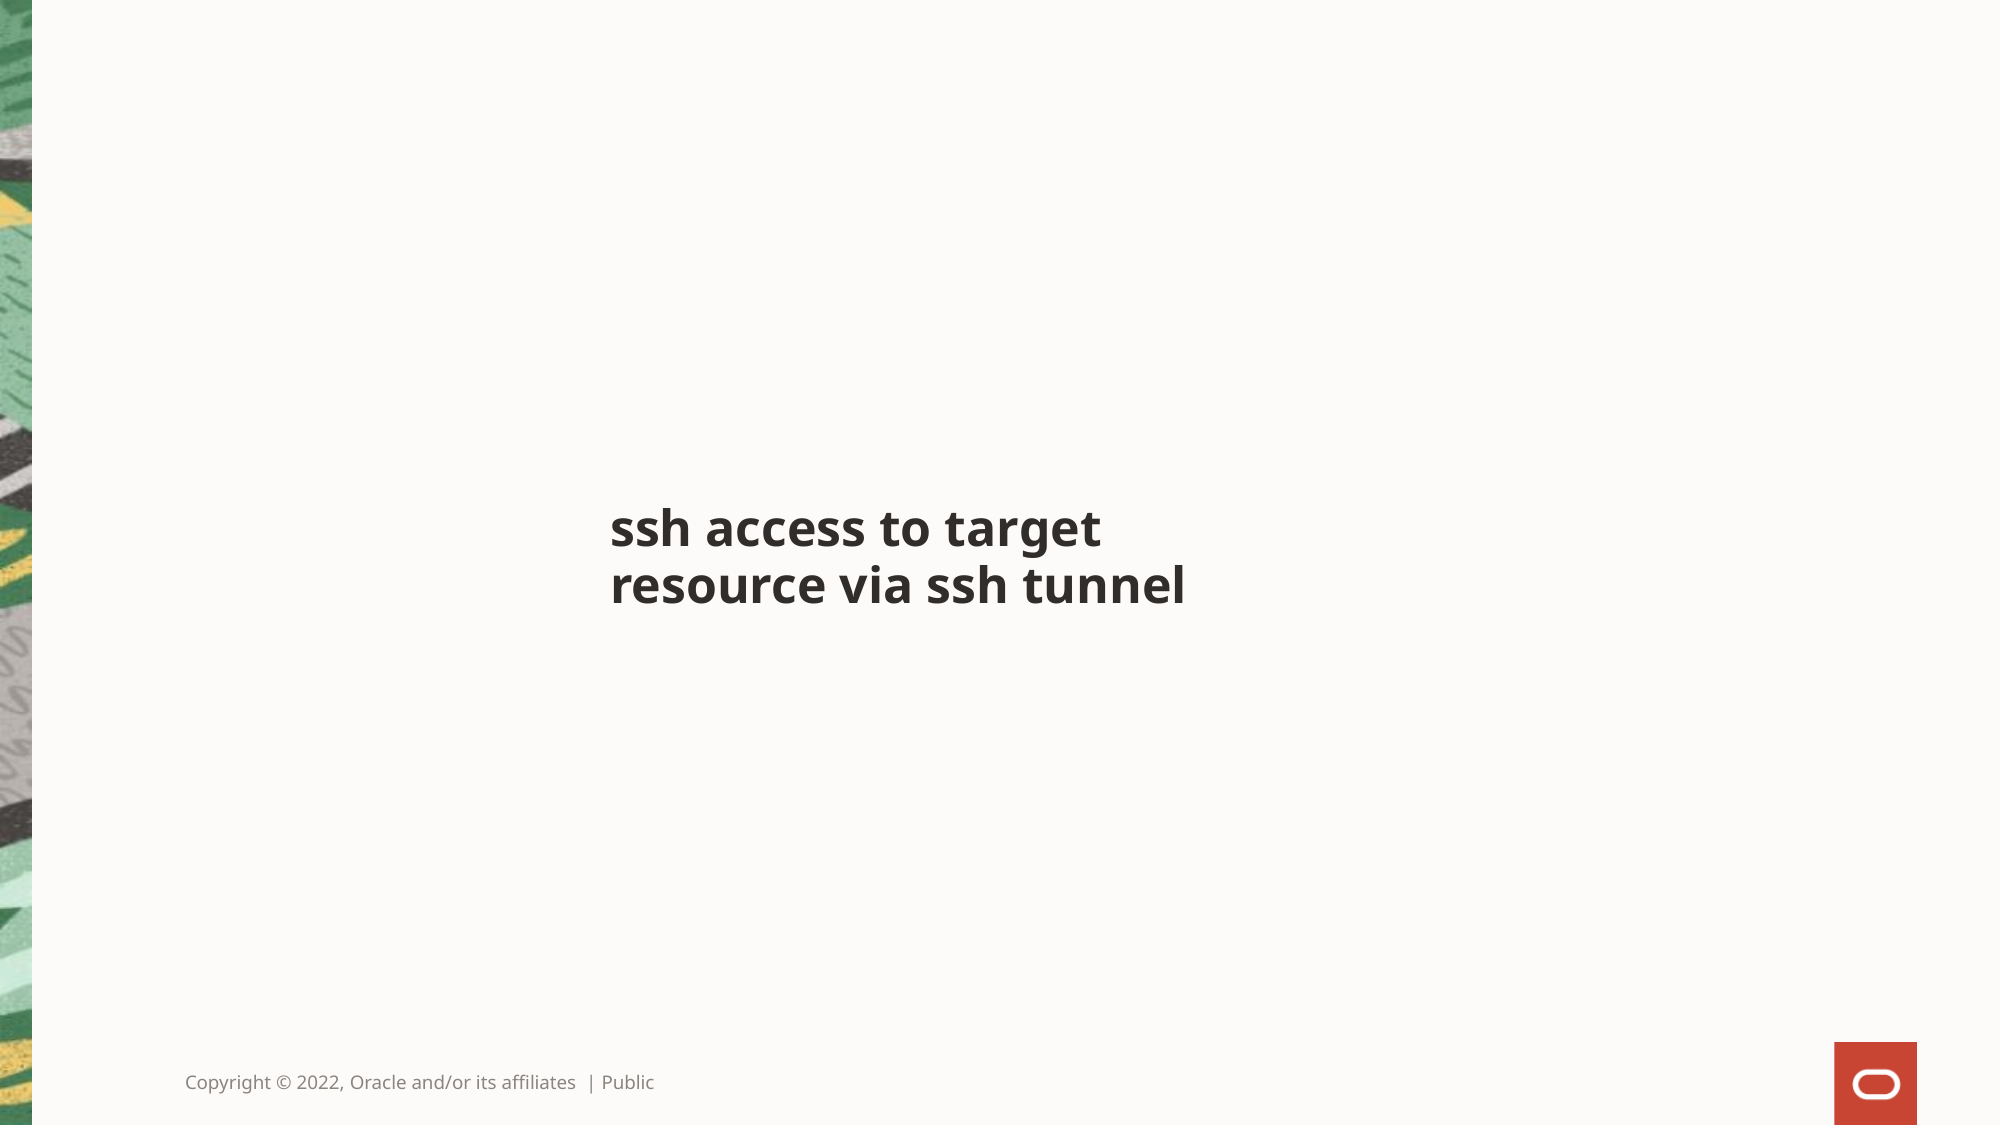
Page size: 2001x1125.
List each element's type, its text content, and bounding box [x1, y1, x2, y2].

title ssh access to target resource via ssh tunnel [610, 479, 1225, 615]
footer Copyright © 2022, Oracle and/or its affiliates | Public [185, 1053, 1128, 1114]
picture [0, 0, 32, 1125]
